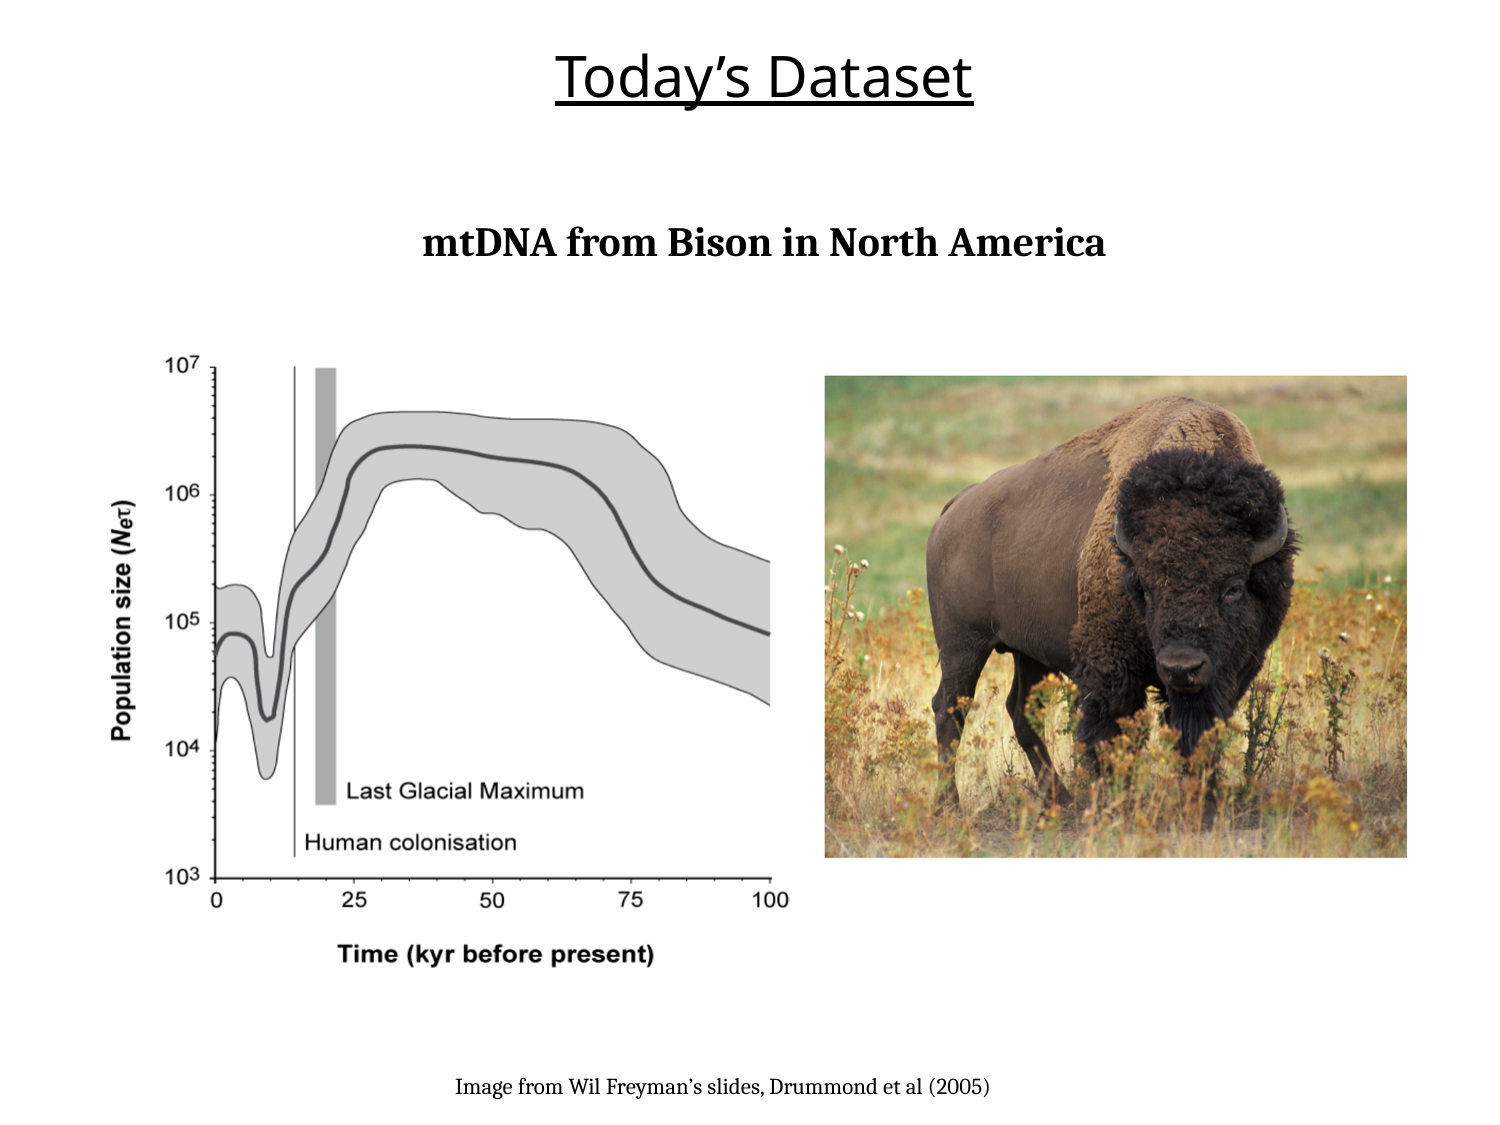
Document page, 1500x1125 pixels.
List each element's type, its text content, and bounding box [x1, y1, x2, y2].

title Today’s Dataset [540, 16, 998, 141]
text_box Image from Wil Freyman’s slides, Drummond et al (2005) [440, 1064, 1007, 1107]
picture [90, 350, 1421, 987]
text_box mtDNA from Bison in North America [407, 207, 1178, 272]
